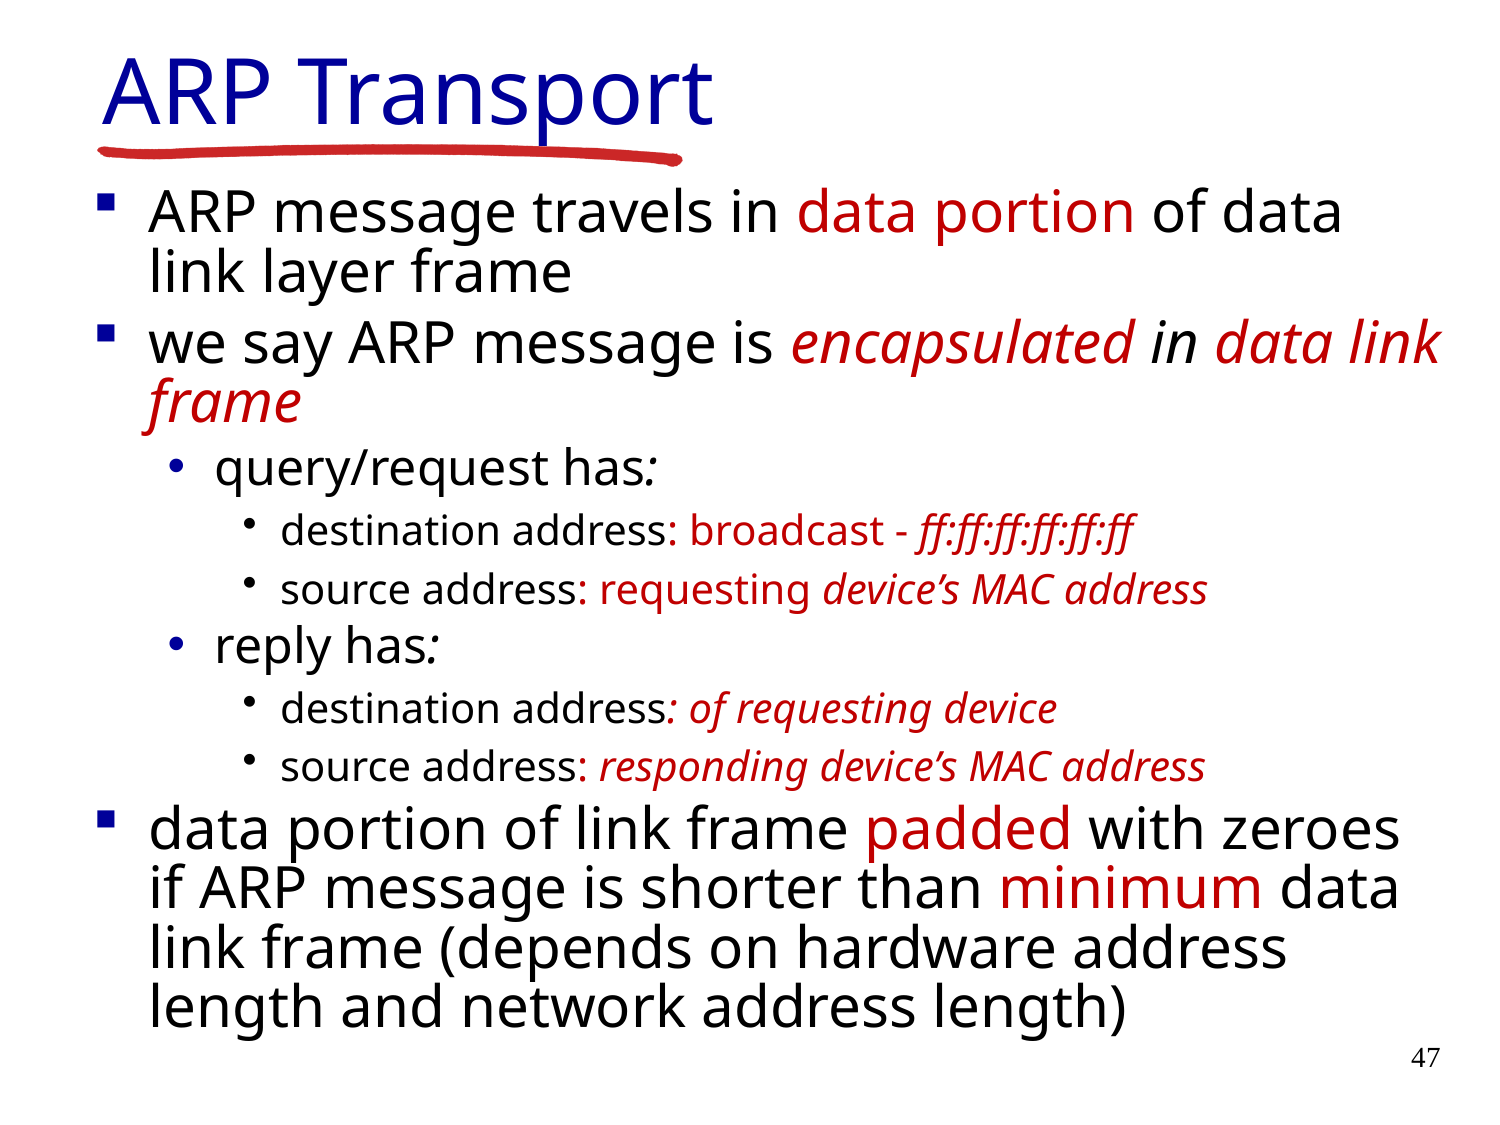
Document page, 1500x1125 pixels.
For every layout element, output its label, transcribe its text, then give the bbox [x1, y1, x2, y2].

title ARP Transport [87, 37, 1363, 139]
list ARP message travels in data portion of data link layer frame we say ARP message is encapsulated in data link frame query/request has: destination address: broadcast - ff:ff:ff:ff:ff:ff source address: requesting device’s MAC address reply has: destination address: of requesting device source address: responding device’s MAC address data portion of link frame padded with zeroes if ARP message is shorter than minimum data link frame (depends on hardware address length and network address length) [77, 177, 1466, 1106]
picture [94, 137, 690, 173]
slide_number 47 [1143, 1030, 1456, 1106]
